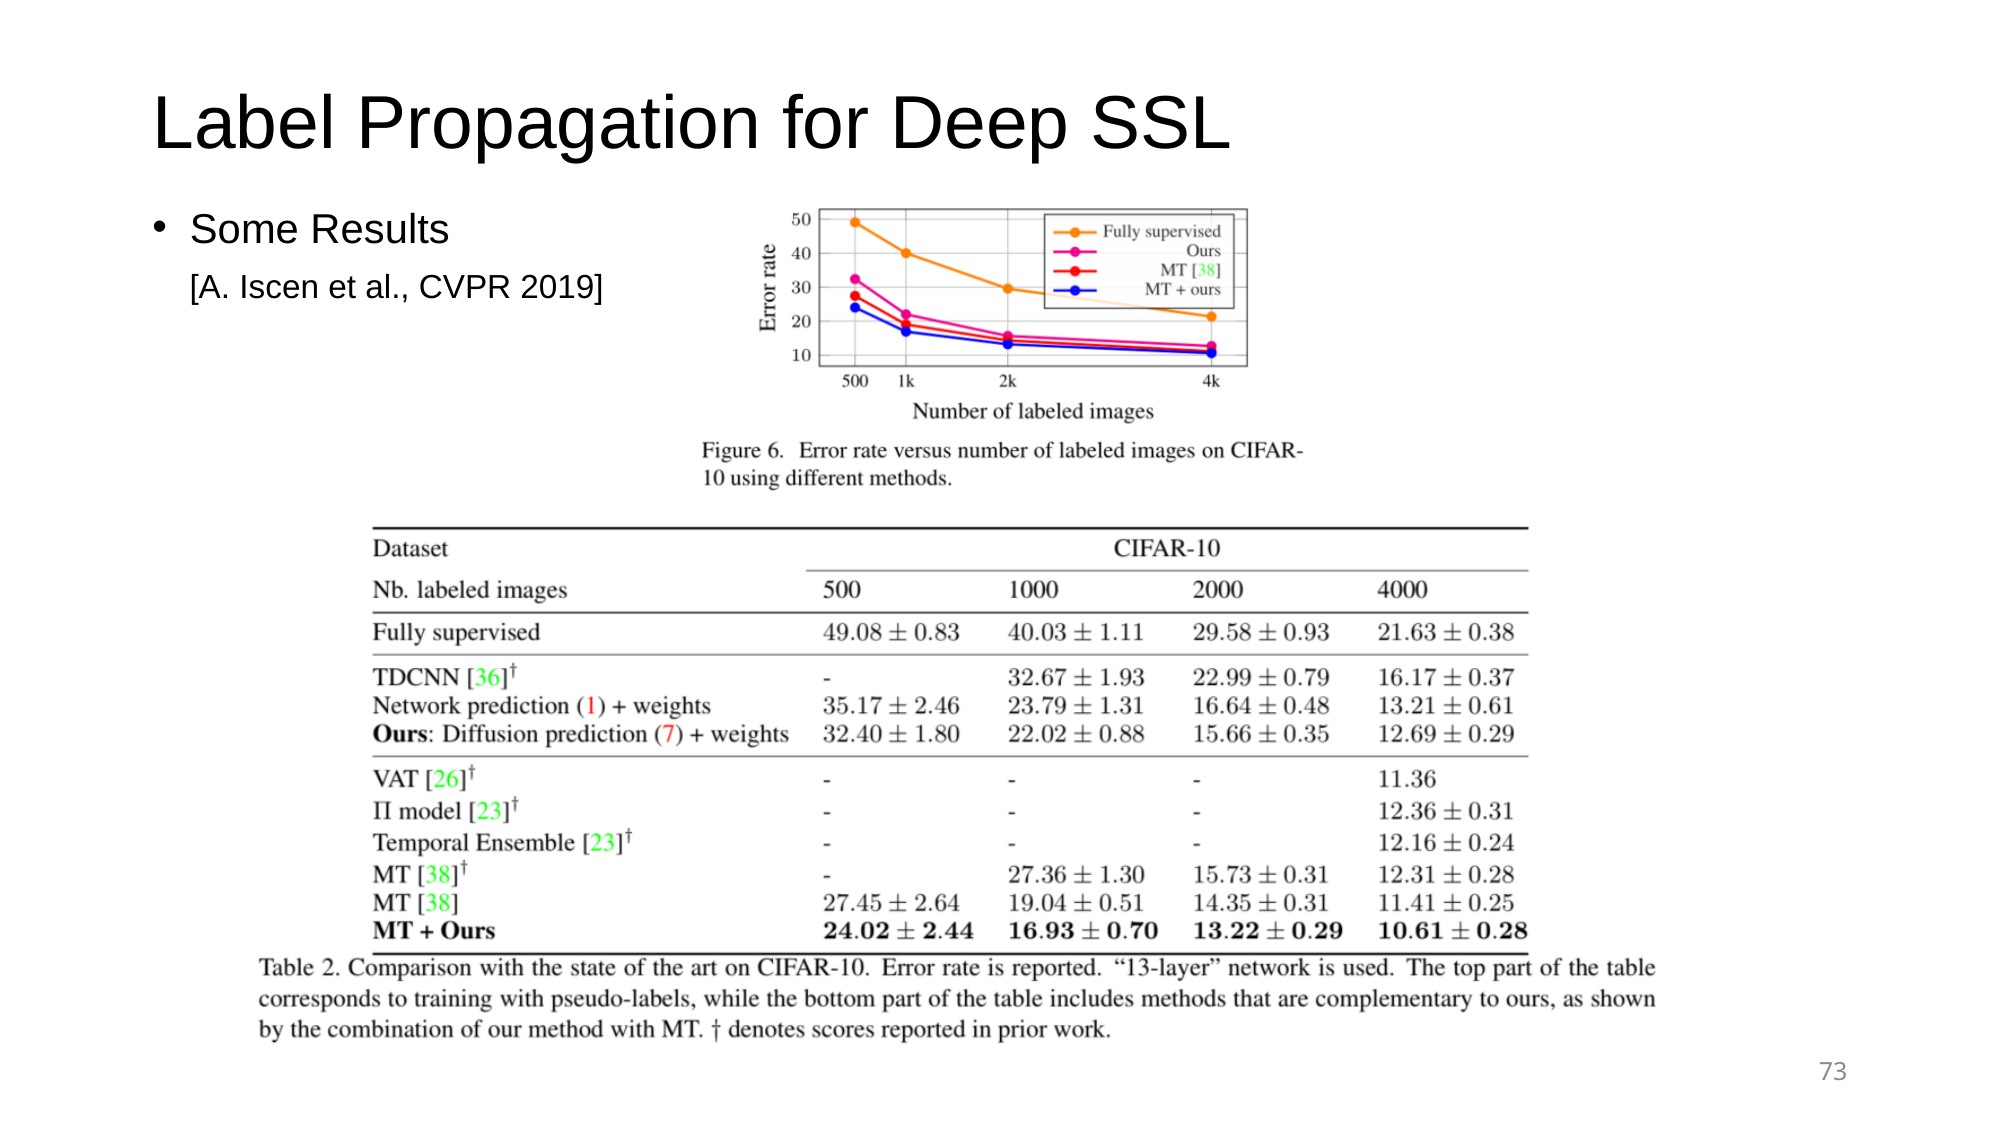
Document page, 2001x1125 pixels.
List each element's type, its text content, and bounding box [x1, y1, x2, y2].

list Some Results [A. Iscen et al., CVPR 2019] [137, 188, 1767, 318]
title Label Propagation for Deep SSL [137, 59, 1863, 189]
slide_number 73 [1412, 1042, 1863, 1103]
picture [690, 201, 1310, 497]
picture [239, 519, 1665, 1050]
